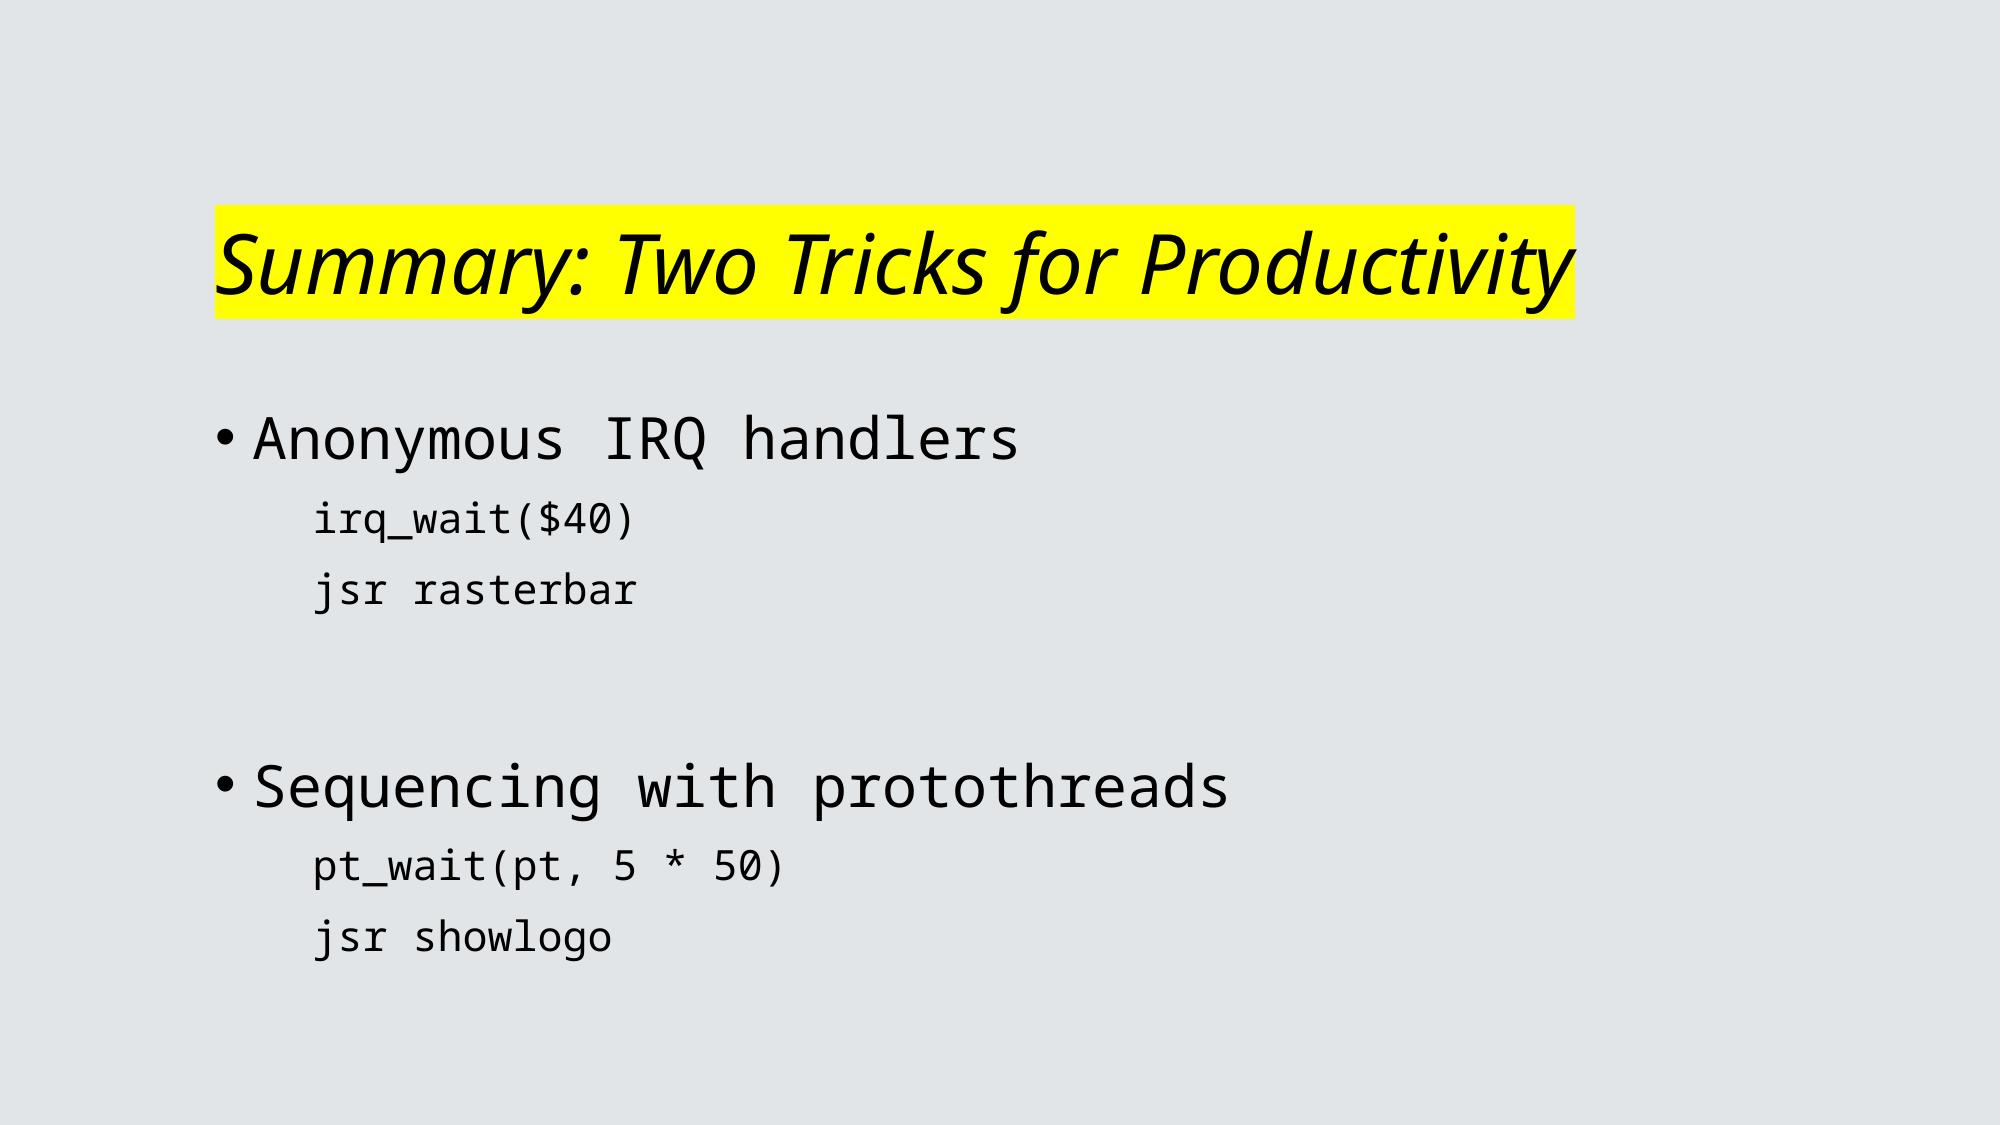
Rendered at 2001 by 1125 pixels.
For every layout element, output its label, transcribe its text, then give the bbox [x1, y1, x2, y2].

list Anonymous IRQ handlers irq_wait($40) jsr rasterbar Sequencing with protothreads pt_wait(pt, 5 * 50) jsr showlogo [200, 380, 1758, 1013]
title Summary: Two Tricks for Productivity [200, 59, 1758, 319]
